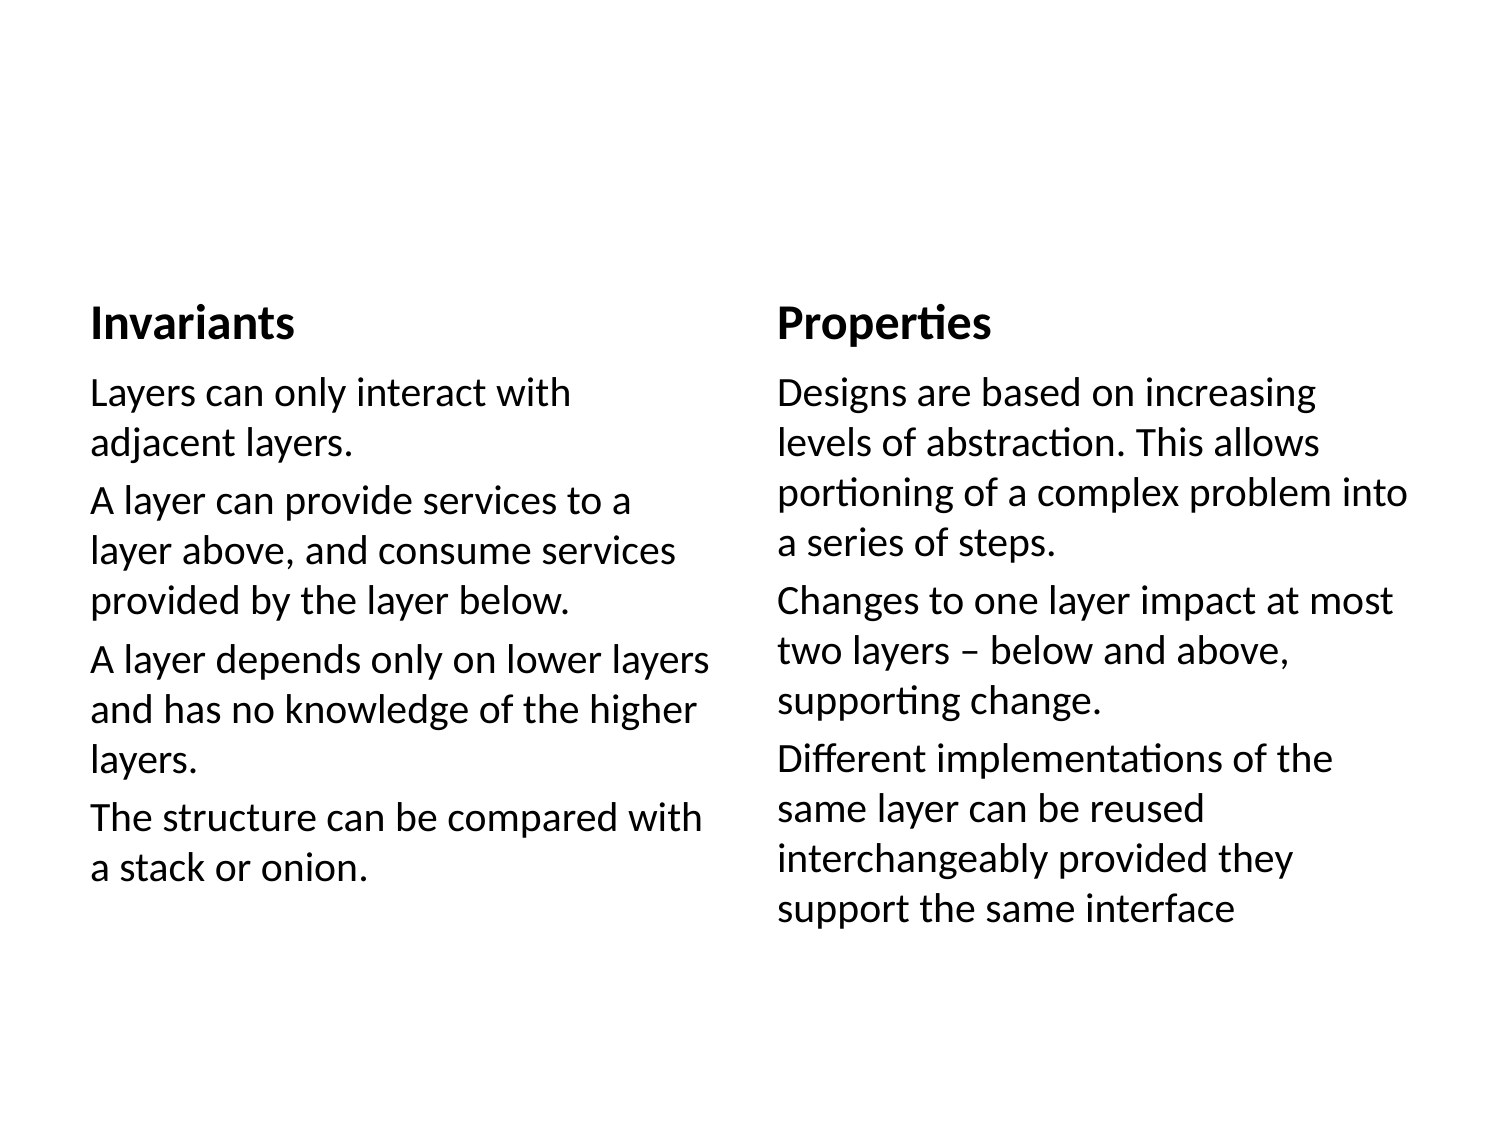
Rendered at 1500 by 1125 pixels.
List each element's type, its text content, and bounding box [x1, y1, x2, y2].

list Invariants [75, 251, 738, 356]
list Layers can only interact with adjacent layers. A layer can provide services to a layer above, and consume services provided by the layer below. A layer depends only on lower layers and has no knowledge of the higher layers. The structure can be compared with a stack or onion. [75, 356, 738, 1005]
list Properties [761, 251, 1425, 356]
list Designs are based on increasing levels of abstraction. This allows portioning of a complex problem into a series of steps. Changes to one layer impact at most two layers – below and above, supporting change. Different implementations of the same layer can be reused interchangeably provided they support the same interface [761, 356, 1425, 1024]
